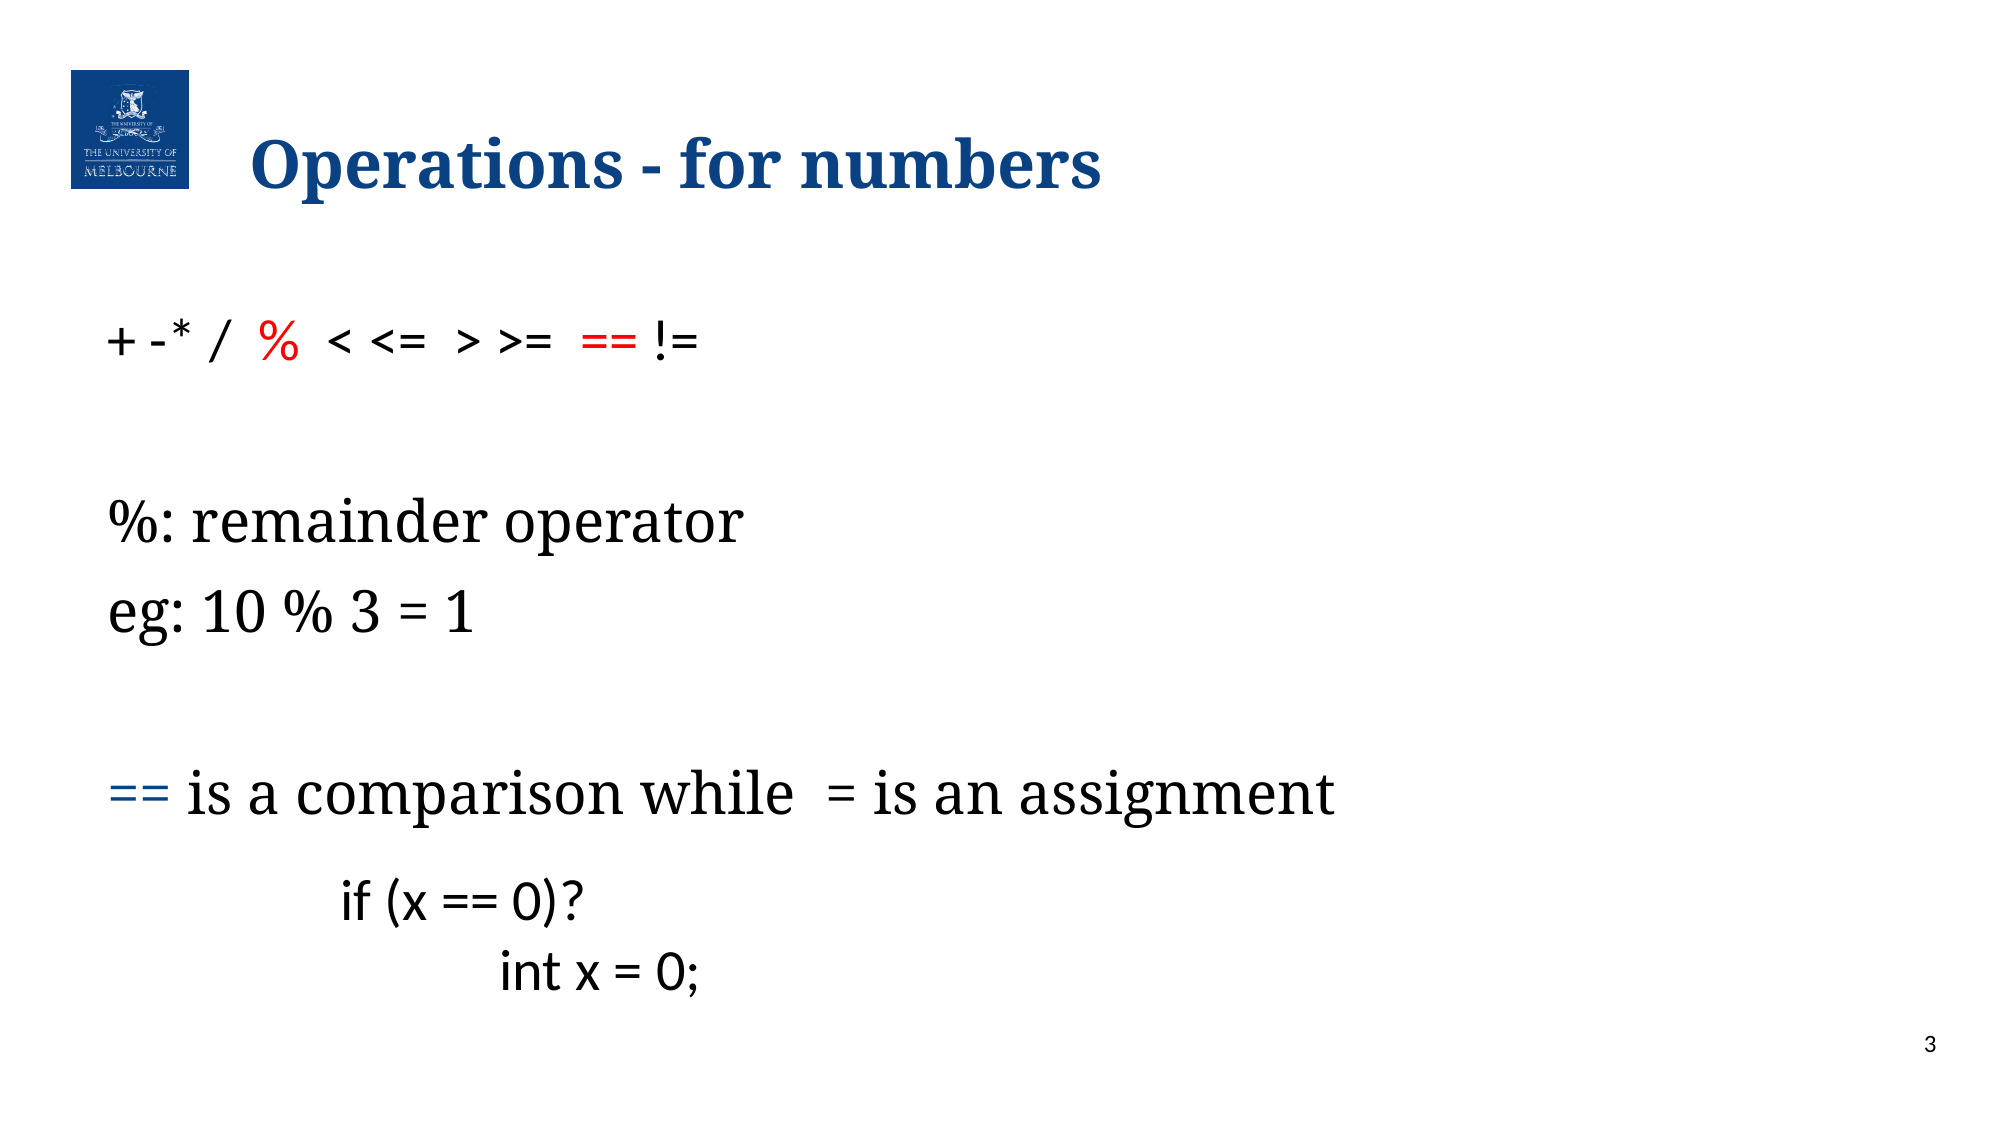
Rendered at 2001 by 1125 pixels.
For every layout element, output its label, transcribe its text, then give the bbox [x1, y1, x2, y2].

picture [71, 70, 189, 189]
slide_number 3 [1797, 1012, 1937, 1073]
title Operations - for numbers [234, 64, 1924, 211]
text_box if (x == 0)? int x = 0; [326, 854, 770, 1009]
list + -* / % < <= > >= == != %: remainder operator eg: 10 % 3 = 1 == is a comparison while = is an assignment [92, 294, 1964, 1013]
